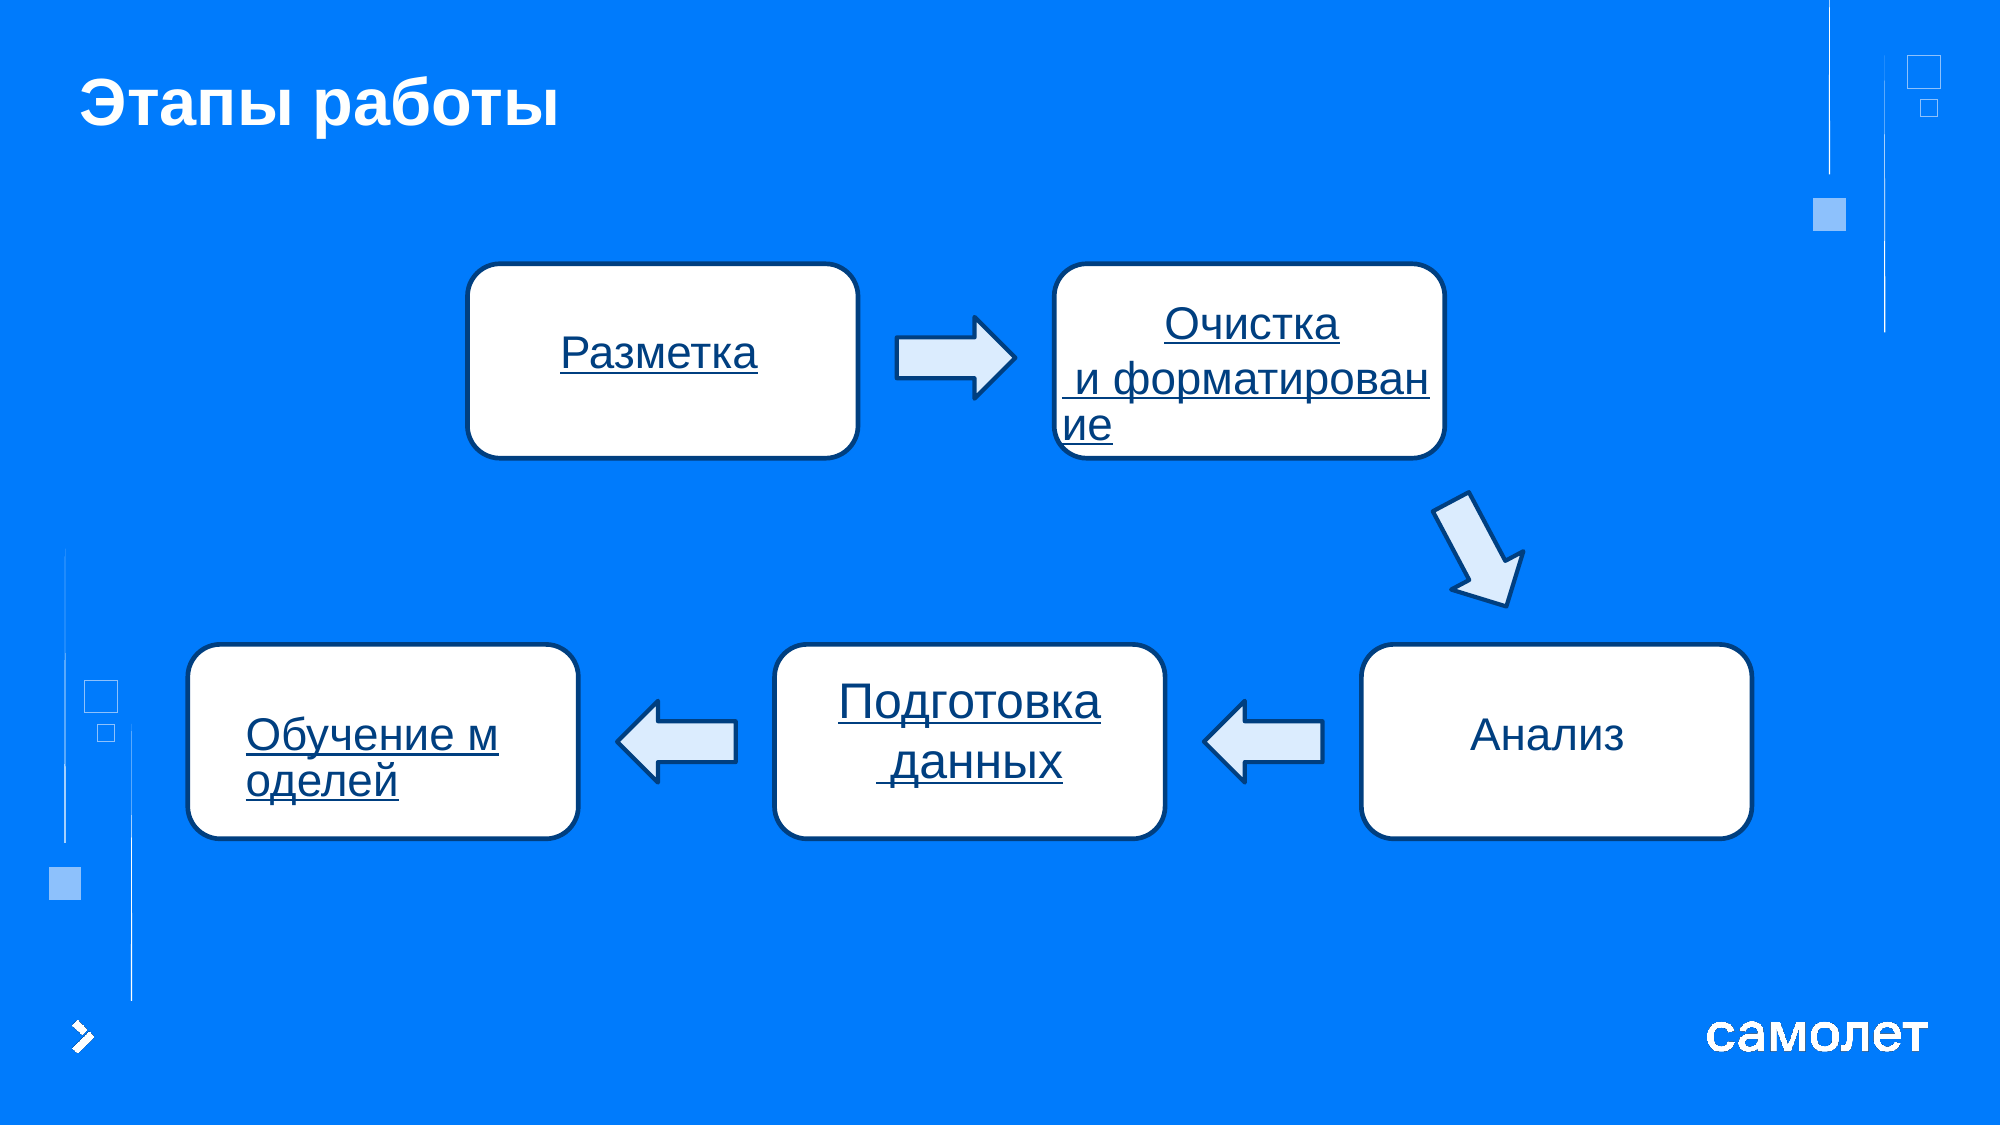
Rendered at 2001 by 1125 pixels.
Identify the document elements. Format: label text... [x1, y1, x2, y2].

text_box Обучение моделей [237, 696, 529, 768]
text_box [467, 263, 859, 459]
text_box [187, 644, 579, 839]
text_box Очистка и форматирование [1053, 285, 1451, 412]
text_box [617, 700, 736, 783]
text_box [1054, 412, 1445, 459]
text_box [1812, 0, 1847, 232]
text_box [48, 548, 82, 900]
text_box [1056, 263, 1443, 285]
text_box [896, 316, 1016, 399]
picture [72, 1020, 94, 1053]
text_box Анализ [1409, 696, 1686, 768]
text_box Подготовка данных [824, 660, 1116, 798]
text_box Разметка [521, 314, 797, 387]
title Этапы работы [79, 67, 579, 175]
picture [1707, 1021, 1928, 1052]
text_box [1361, 644, 1752, 839]
text_box [1203, 700, 1323, 783]
text_box [1432, 492, 1524, 607]
text_box [774, 644, 1166, 839]
